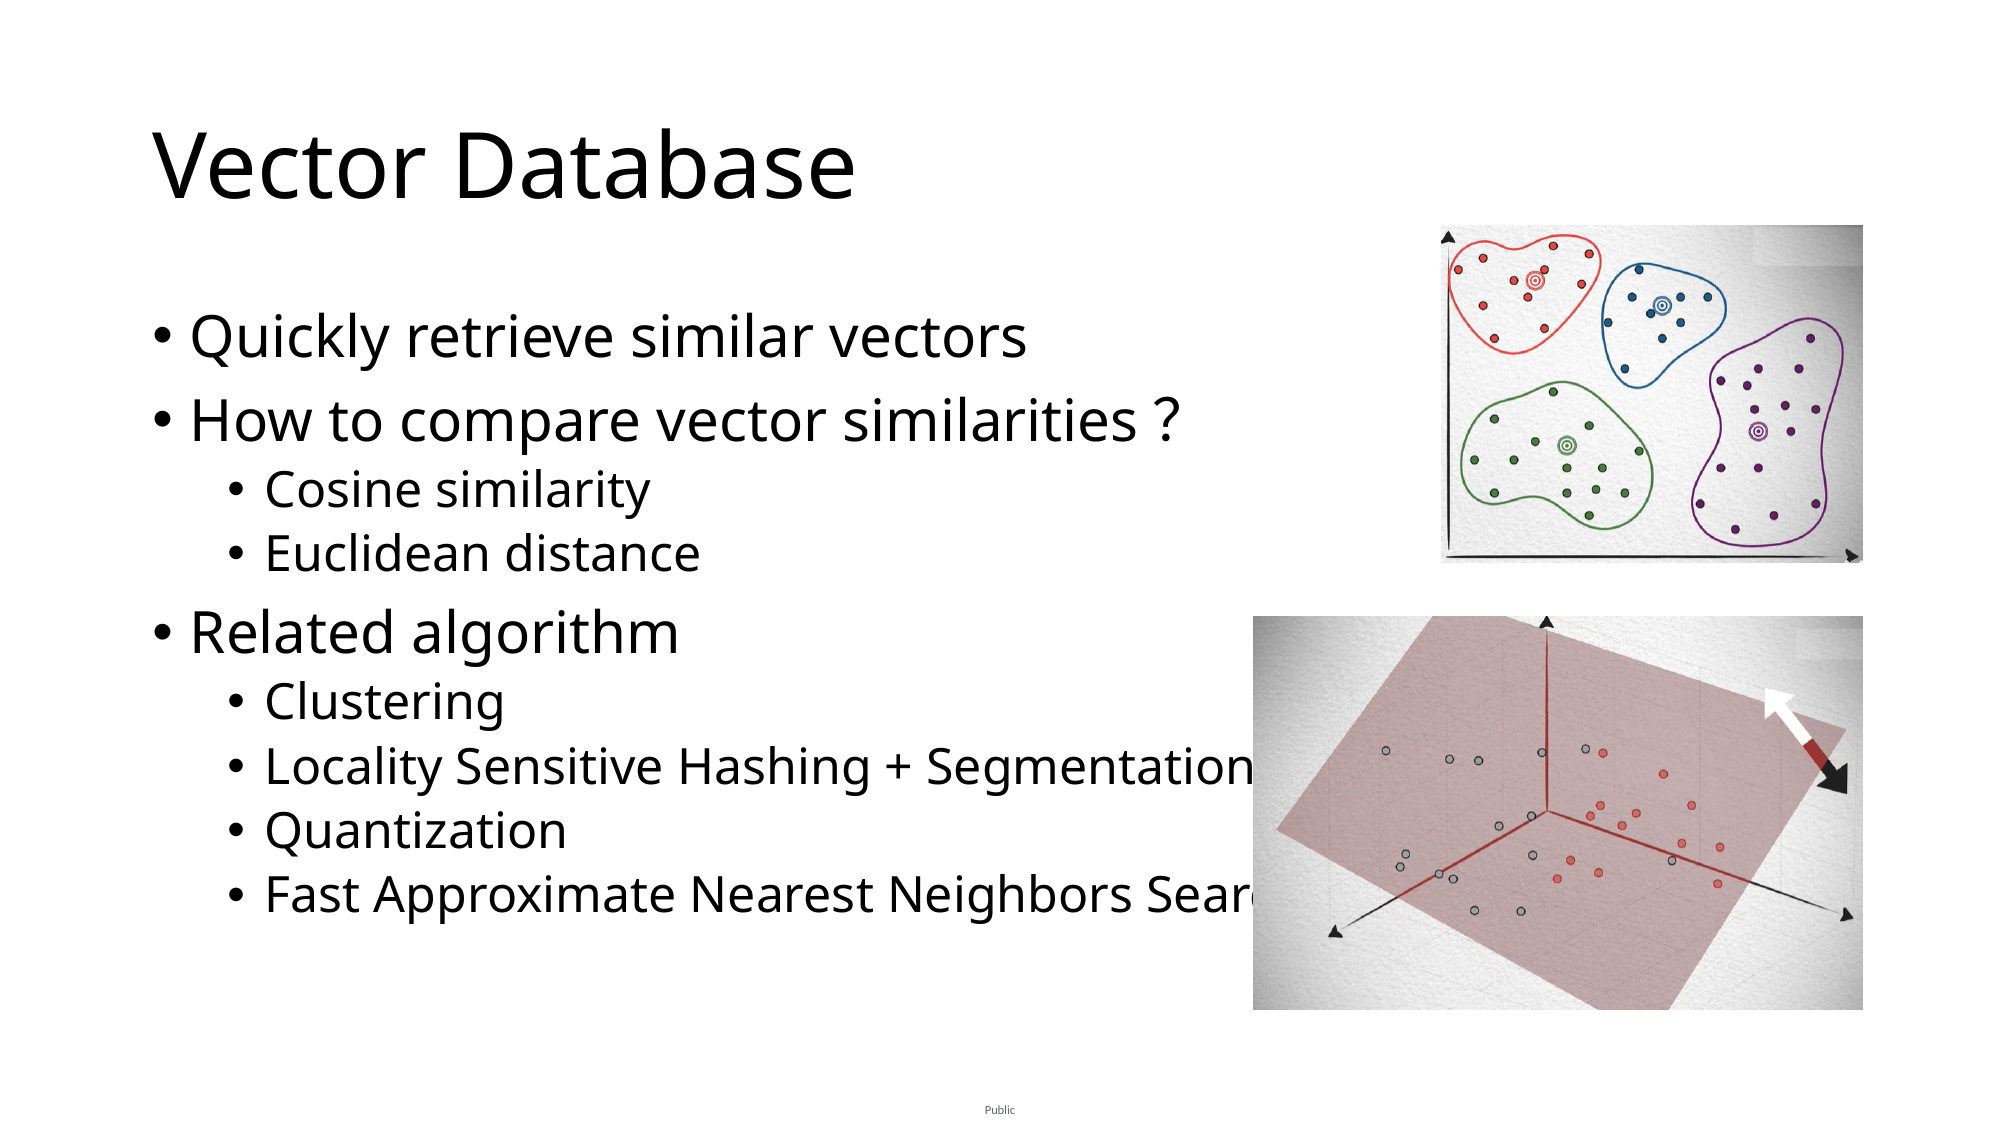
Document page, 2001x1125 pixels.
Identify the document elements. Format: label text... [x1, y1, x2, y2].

picture [1253, 616, 1863, 1010]
title Vector Database [137, 59, 1863, 278]
picture [1440, 225, 1863, 563]
list Quickly retrieve similar vectors How to compare vector similarities？ Cosine similarity Euclidean distance Related algorithm Clustering Locality Sensitive Hashing + Segmentation Quantization Fast Approximate Nearest Neighbors Search [137, 299, 1863, 1014]
